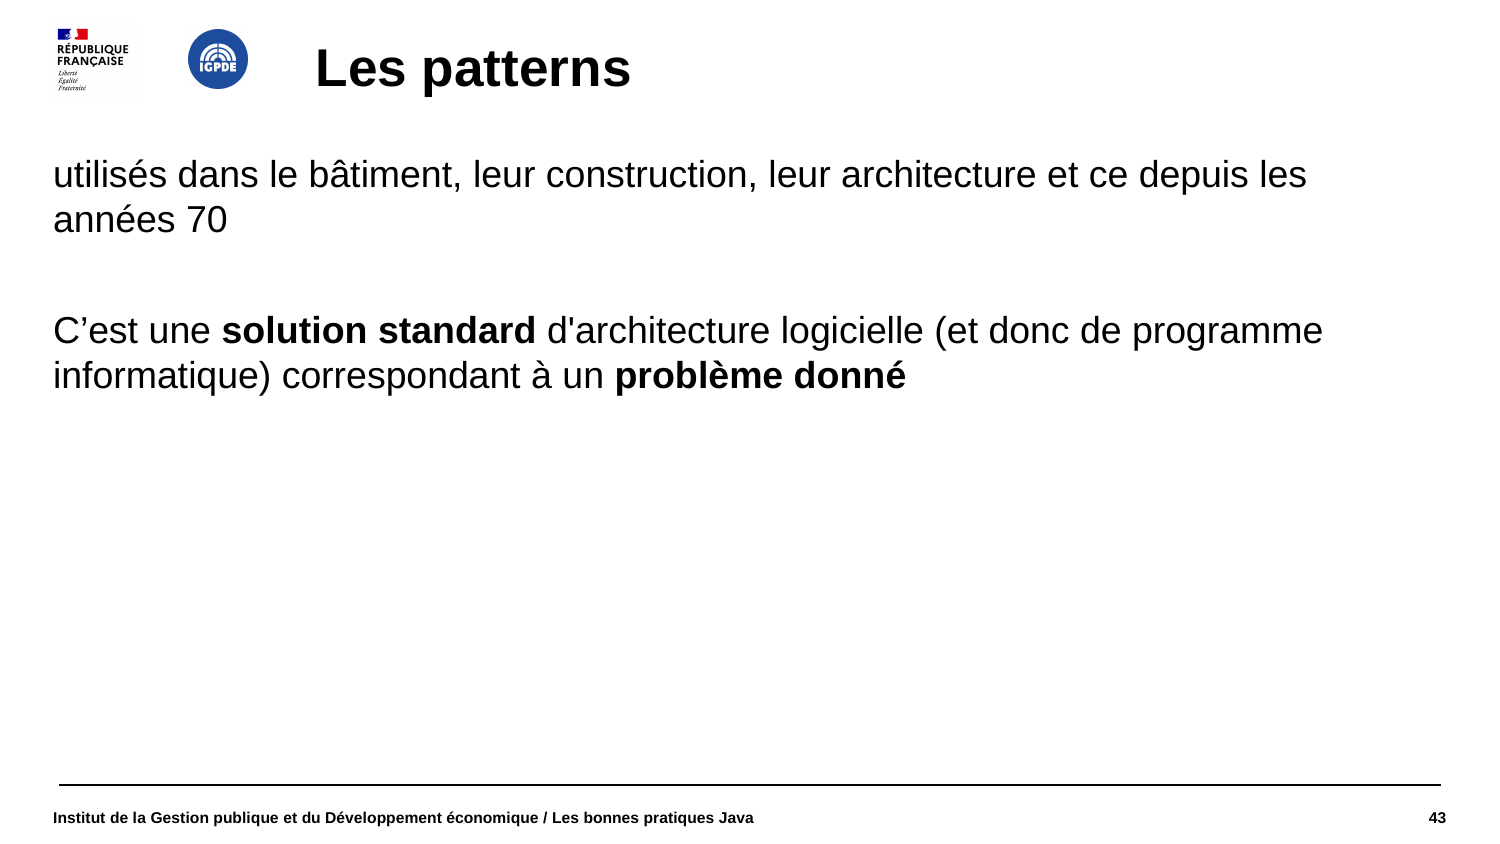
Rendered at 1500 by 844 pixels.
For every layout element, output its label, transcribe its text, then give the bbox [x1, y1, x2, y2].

title Les patterns [315, 40, 1275, 113]
slide_number 43 [1224, 787, 1447, 844]
list utilisés dans le bâtiment, leur construction, leur architecture et ce depuis les années 70 C’est une solution standard d'architecture logicielle (et donc de programme informatique) correspondant à un problème donné [53, 150, 1424, 662]
footer Institut de la Gestion publique et du Développement économique / Les bonnes pratiques Java [53, 787, 780, 844]
picture [188, 29, 248, 89]
picture [47, 18, 139, 101]
